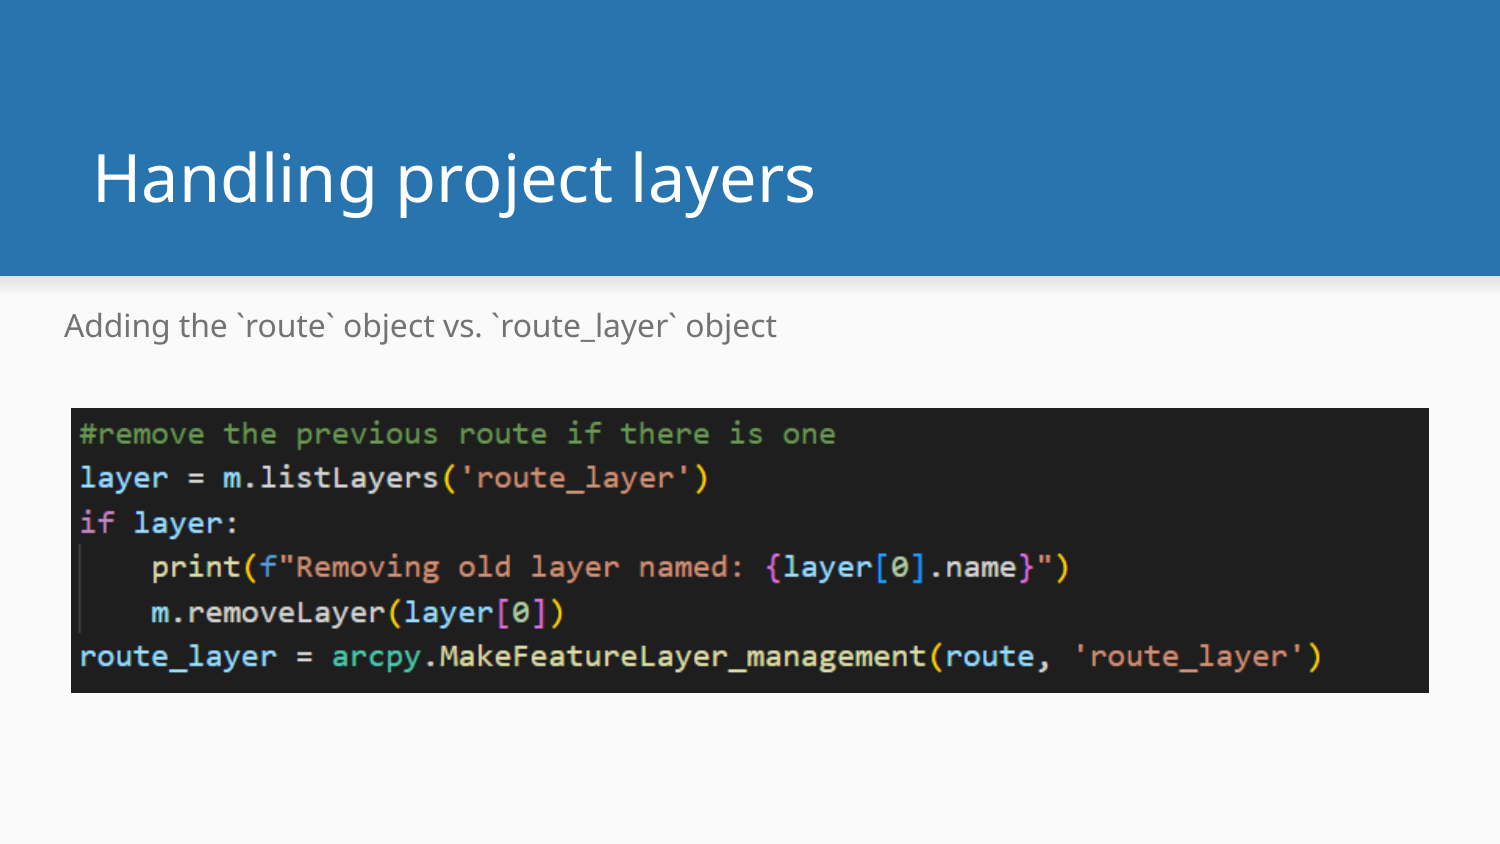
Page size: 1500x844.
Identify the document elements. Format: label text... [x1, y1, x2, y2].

title Handling project layers [77, 121, 1427, 248]
list Adding the `route` object vs. `route_layer` object [49, 285, 1398, 360]
picture [70, 408, 1430, 694]
